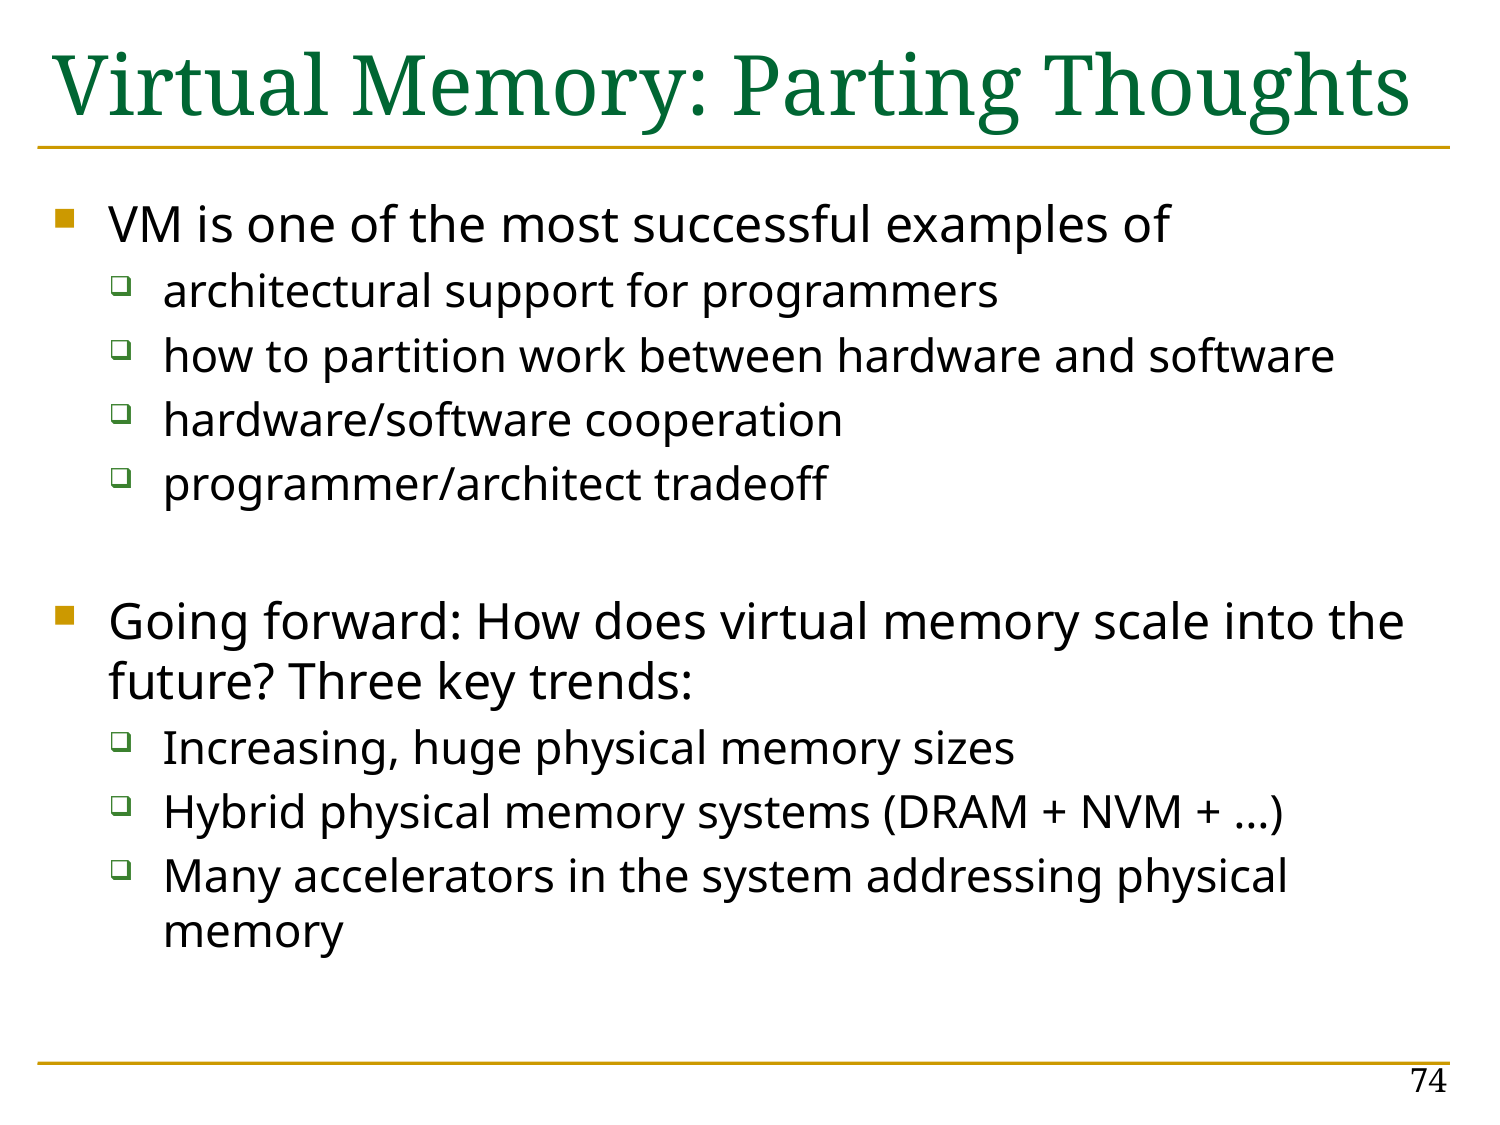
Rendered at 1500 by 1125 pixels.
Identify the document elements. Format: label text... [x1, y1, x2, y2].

title Virtual Memory: Parting Thoughts [37, 24, 1450, 185]
slide_number 74 [1111, 1036, 1462, 1112]
list VM is one of the most successful examples of architectural support for programmers how to partition work between hardware and software hardware/software cooperation programmer/architect tradeoff Going forward: How does virtual memory scale into the future? Three key trends: Increasing, huge physical memory sizes Hybrid physical memory systems (DRAM + NVM + …) Many accelerators in the system addressing physical memory [37, 185, 1450, 1038]
